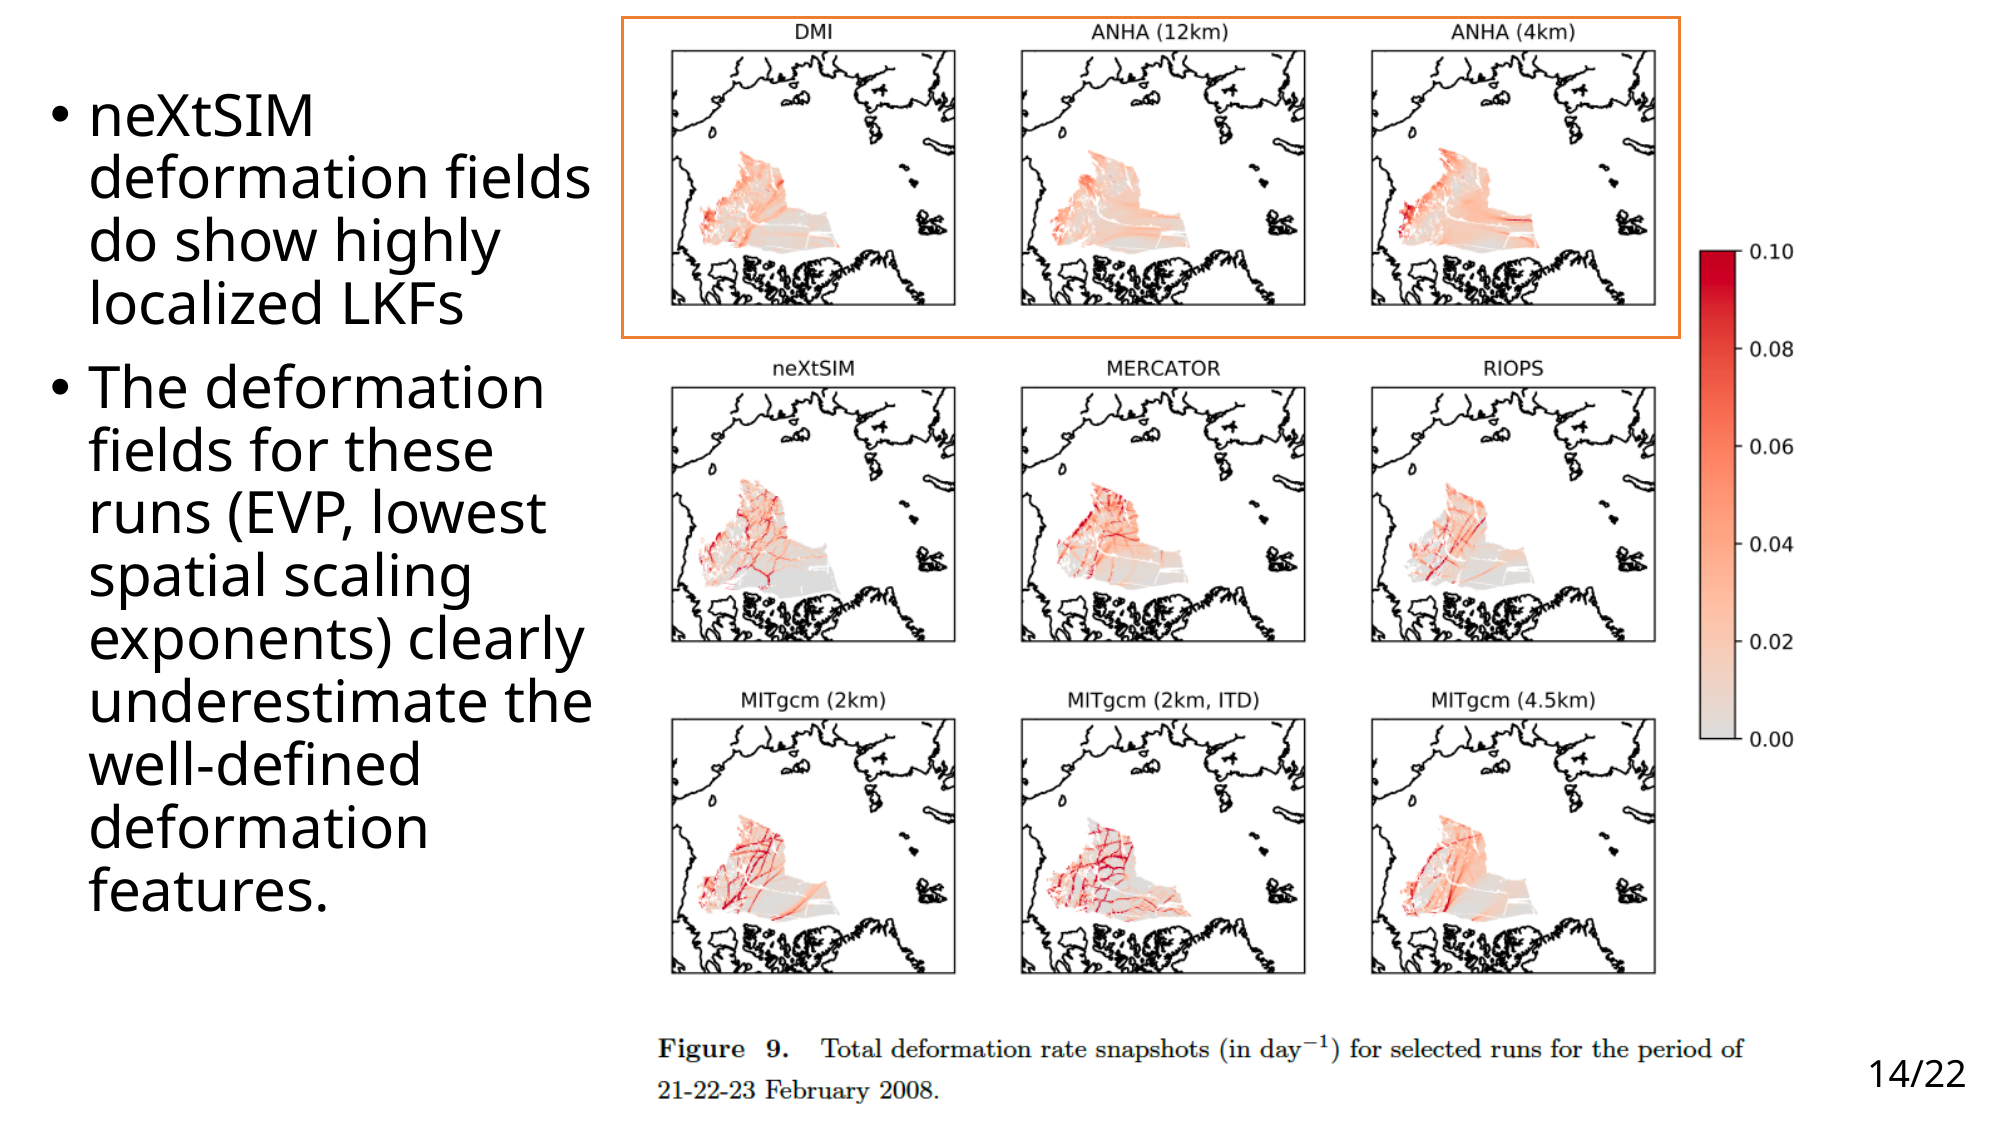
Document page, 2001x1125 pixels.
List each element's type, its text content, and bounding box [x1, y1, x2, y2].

picture [622, 0, 1863, 1120]
list neXtSIM deformation fields do show highly localized LKFs The deformation fields for these runs (EVP, lowest spatial scaling exponents) clearly underestimate the well-defined deformation features. [35, 78, 622, 1047]
